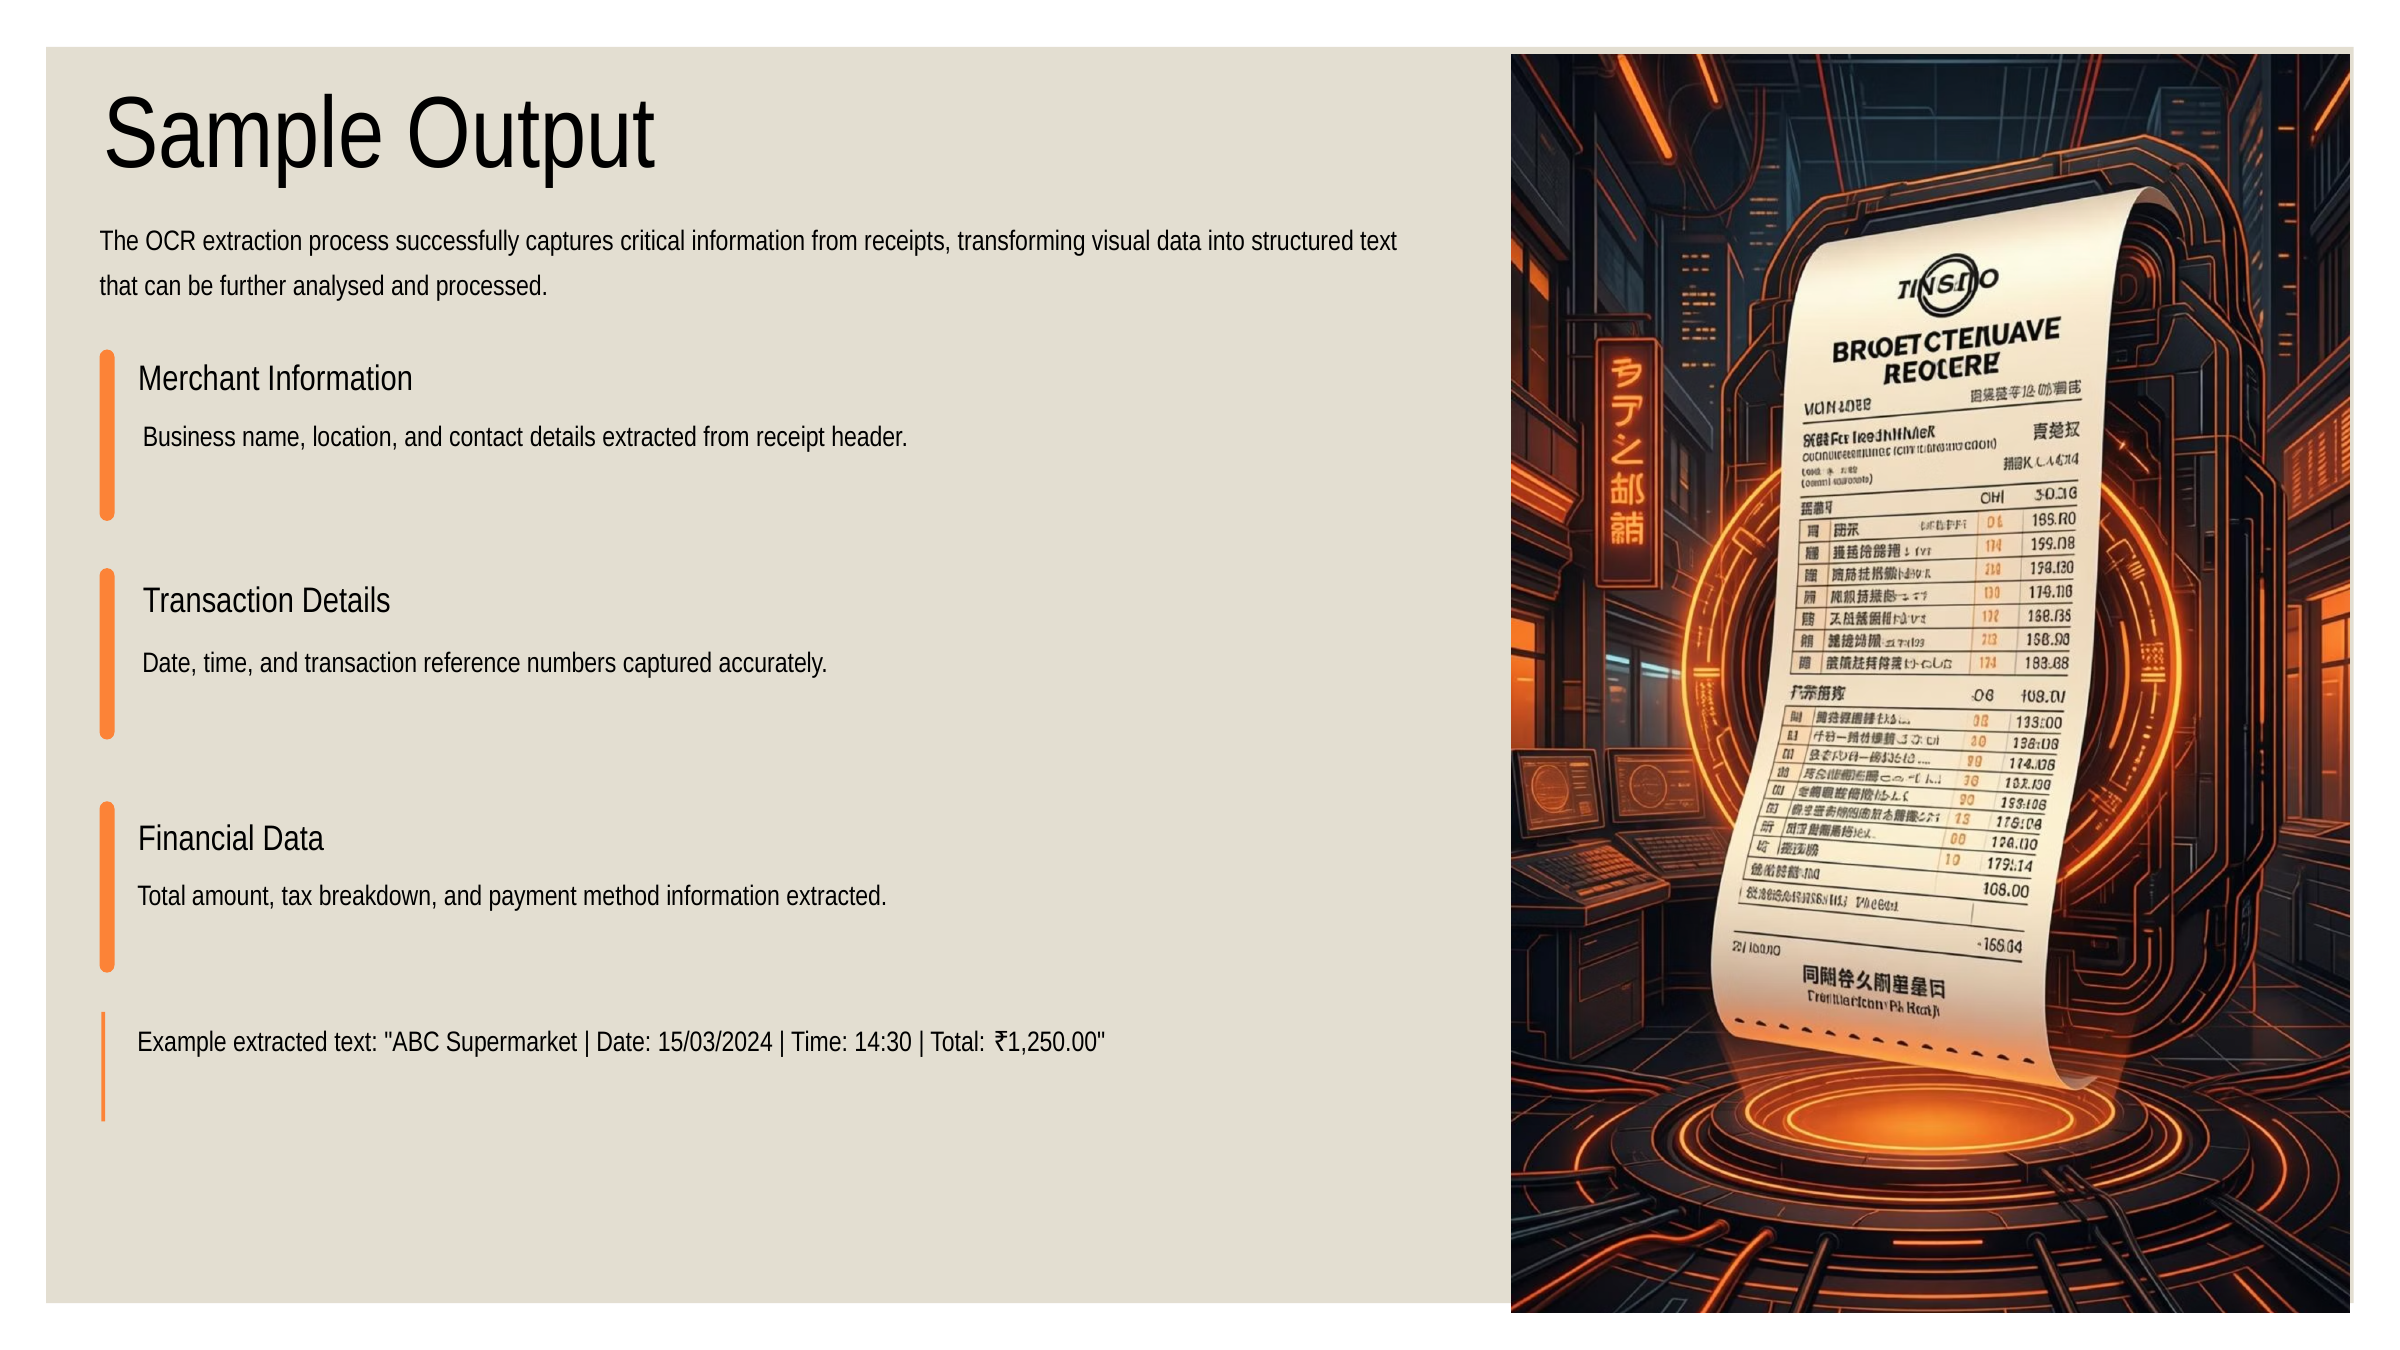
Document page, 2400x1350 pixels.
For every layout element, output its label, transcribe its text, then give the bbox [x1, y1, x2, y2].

text_box [99, 801, 115, 973]
text_box [101, 1011, 106, 1122]
text_box Financial Data [138, 813, 494, 858]
picture [1511, 54, 2351, 1313]
text_box [99, 568, 115, 740]
text_box Example extracted text: "ABC Supermarket | Date: 15/03/2024 | Time: 14:30 | Total: ₹1,250.00" [137, 1012, 1396, 1059]
text_box [99, 349, 115, 521]
text_box Total amount, tax breakdown, and payment method information extracted. [137, 866, 1363, 913]
text_box Sample Output [103, 99, 815, 189]
text_box Transaction Details [142, 575, 499, 621]
text_box Business name, location, and contact details extracted from receipt header. [142, 407, 1369, 453]
text_box Date, time, and transaction reference numbers captured accurately. [142, 633, 1368, 680]
text_box The OCR extraction process successfully captures critical information from receipts, transforming visual data into structured text that can be further analysed and processed. [99, 211, 1401, 303]
text_box Merchant Information [138, 353, 499, 399]
